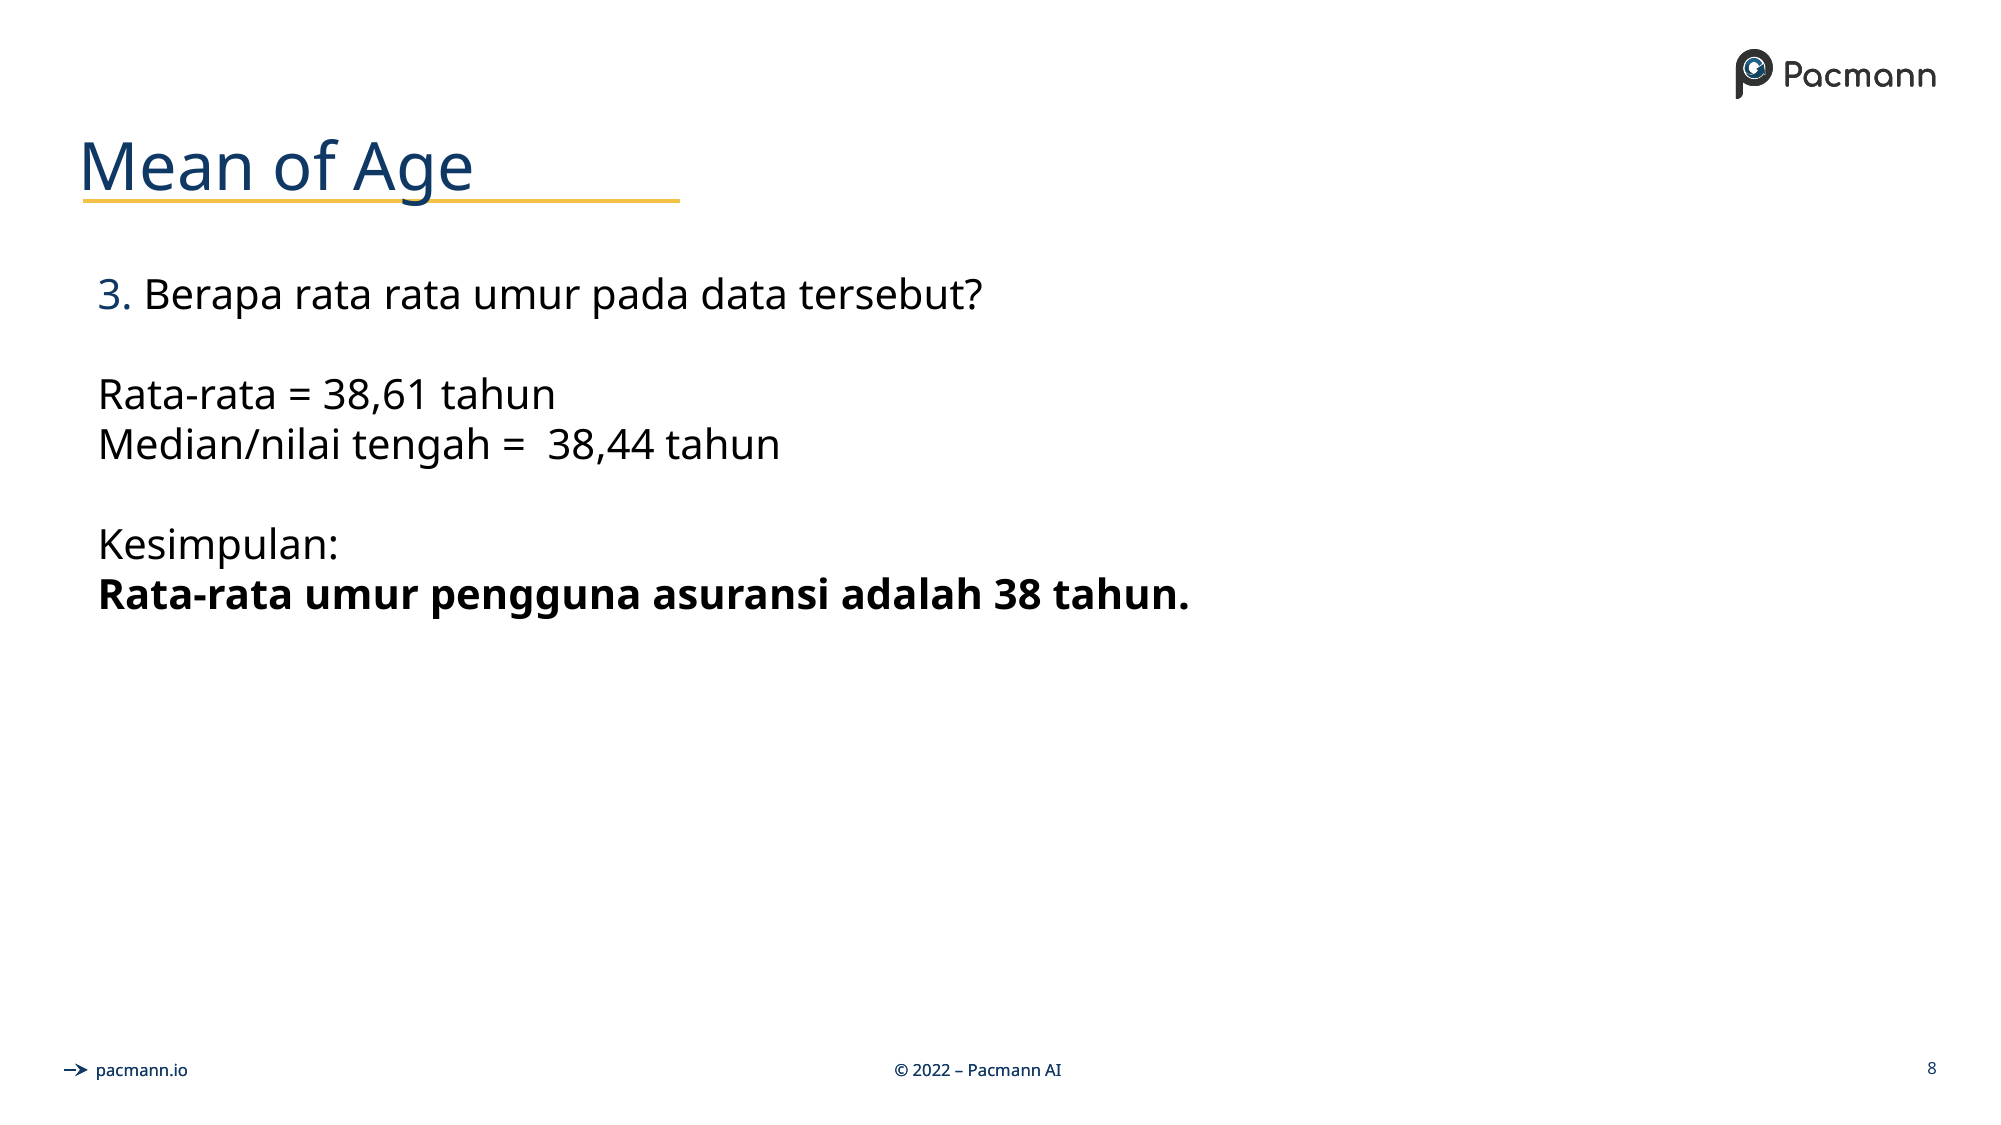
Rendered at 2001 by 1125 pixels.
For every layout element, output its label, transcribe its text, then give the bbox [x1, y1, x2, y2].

title Mean of Age [63, 59, 1935, 278]
text_box 3. Berapa rata rata umur pada data tersebut? Rata-rata = 38,61 tahun Median/nilai tengah = 38,44 tahun Kesimpulan: Rata-rata umur pengguna asuransi adalah 38 tahun. [65, 259, 1934, 726]
picture [1707, 36, 1966, 112]
